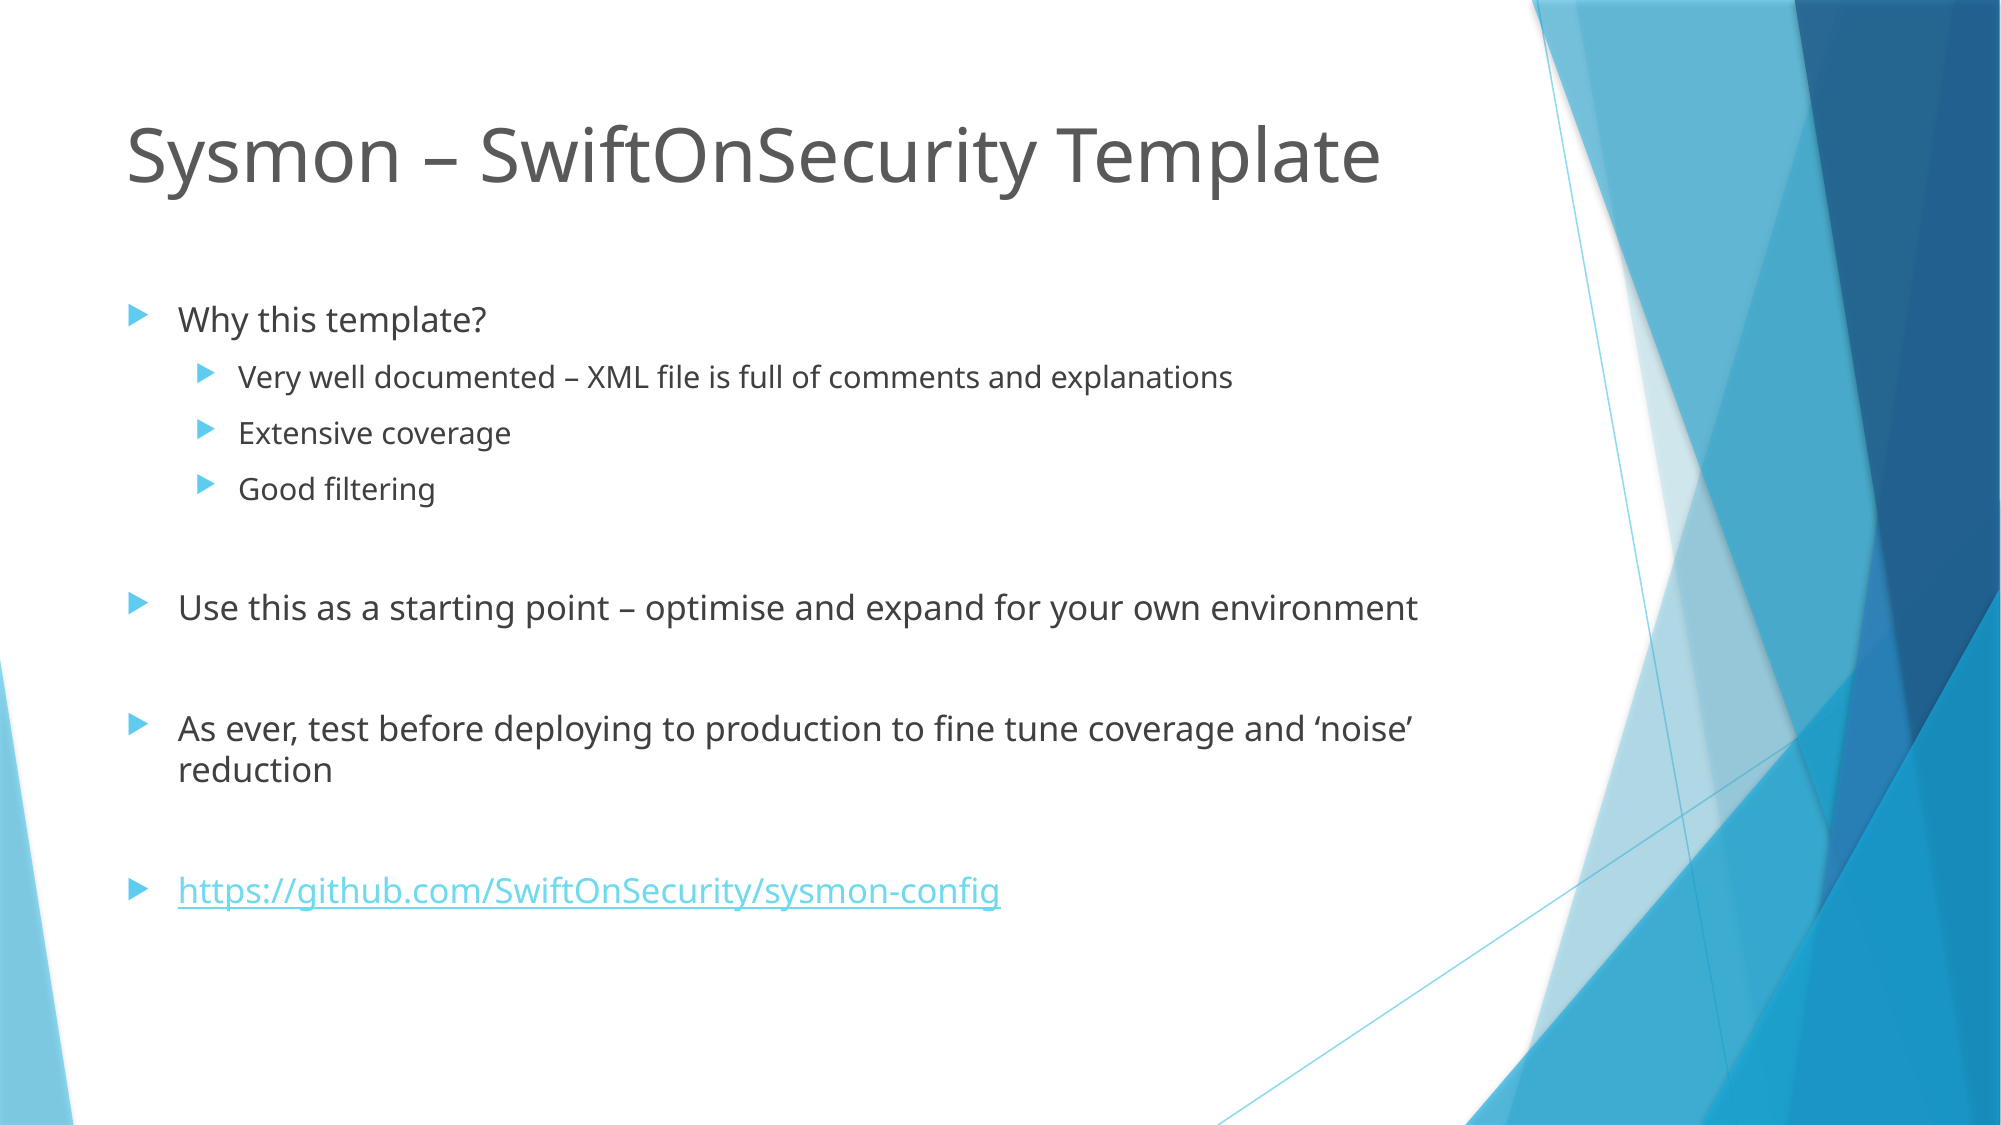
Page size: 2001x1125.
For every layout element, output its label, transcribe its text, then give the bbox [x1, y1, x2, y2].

title Sysmon – SwiftOnSecurity Template [111, 99, 1522, 290]
list Why this template? Very well documented – XML file is full of comments and explanations Extensive coverage Good filtering Use this as a starting point – optimise and expand for your own environment As ever, test before deploying to production to fine tune coverage and ‘noise’ reduction https://github.com/SwiftOnSecurity/sysmon-config [111, 290, 1522, 928]
